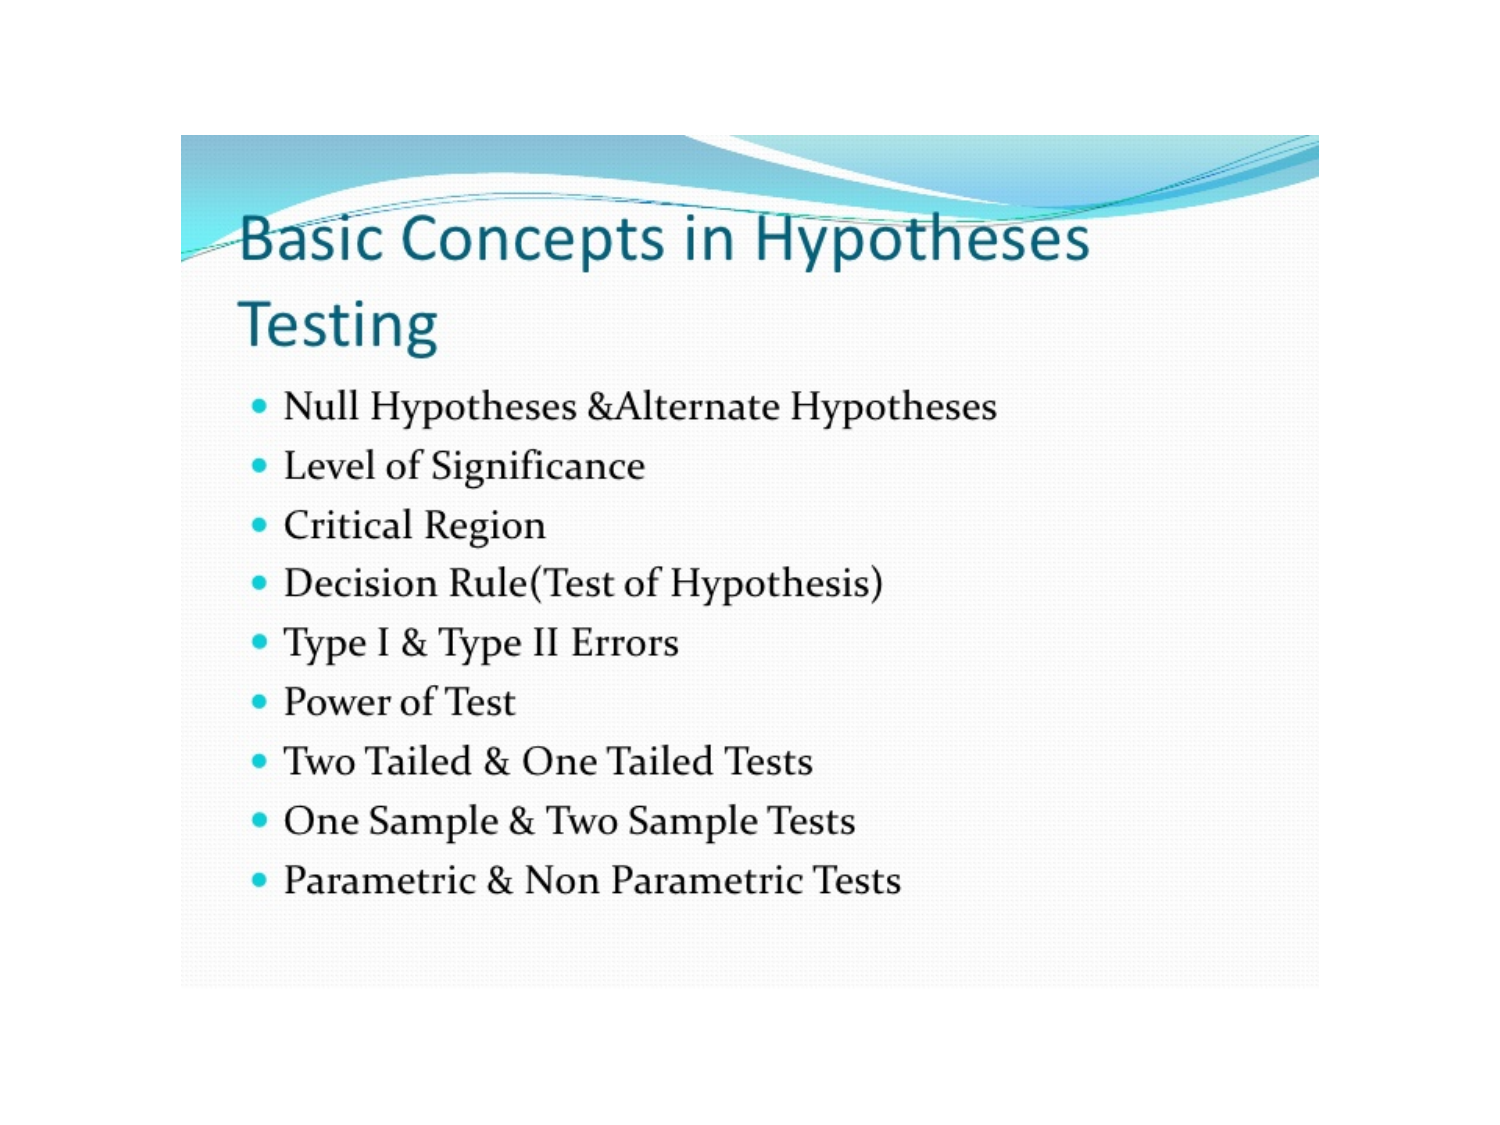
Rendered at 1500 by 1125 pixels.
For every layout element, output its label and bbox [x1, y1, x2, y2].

picture [180, 135, 1319, 990]
